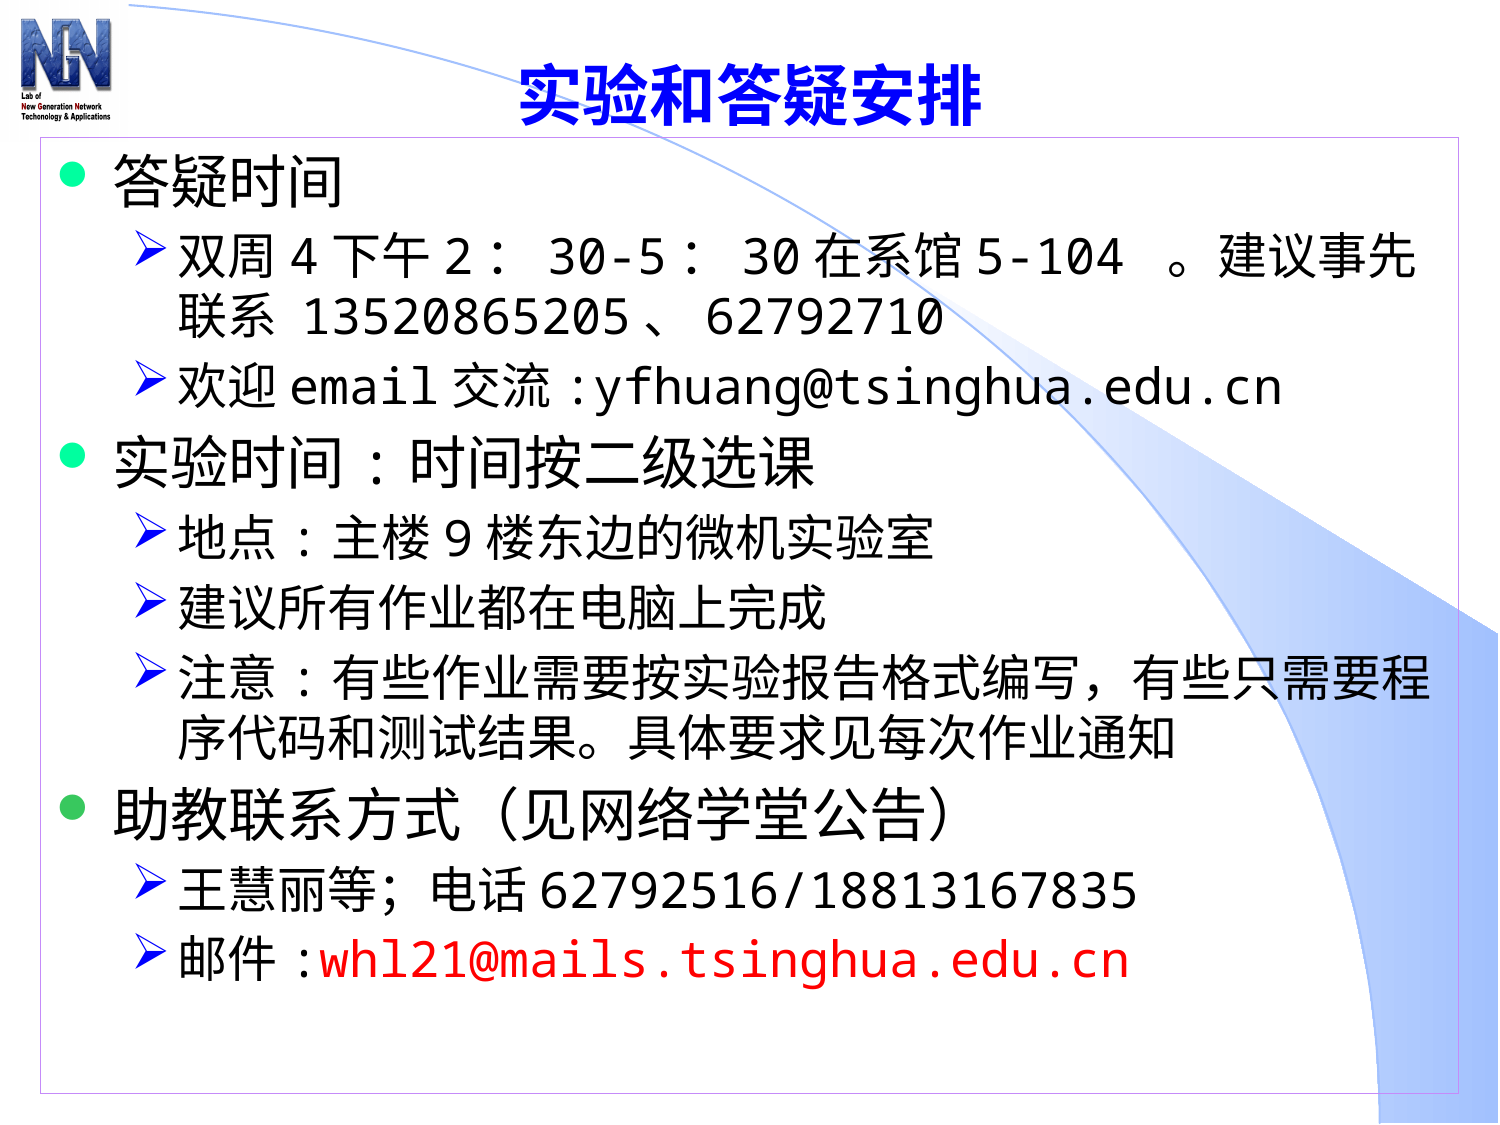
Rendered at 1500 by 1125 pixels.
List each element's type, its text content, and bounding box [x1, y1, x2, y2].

text_box 实验和答疑安排 [112, 0, 1388, 188]
list 答疑时间 双周4下午2：30-5：30在系馆5-104 。建议事先联系 13520865205、62792710 欢迎email交流:yfhuang@tsinghua.edu.cn 实验时间:时间按二级选课 地点:主楼9楼东边的微机实验室 建议所有作业都在电脑上完成 注意:有些作业需要按实验报告格式编写，有些只需要程序代码和测试结果。具体要求见每次作业通知 助教联系方式（见网络学堂公告） 王慧丽等；电话62792516/18813167835 邮件:whl21@mails.tsinghua.edu.cn [40, 137, 1459, 1094]
